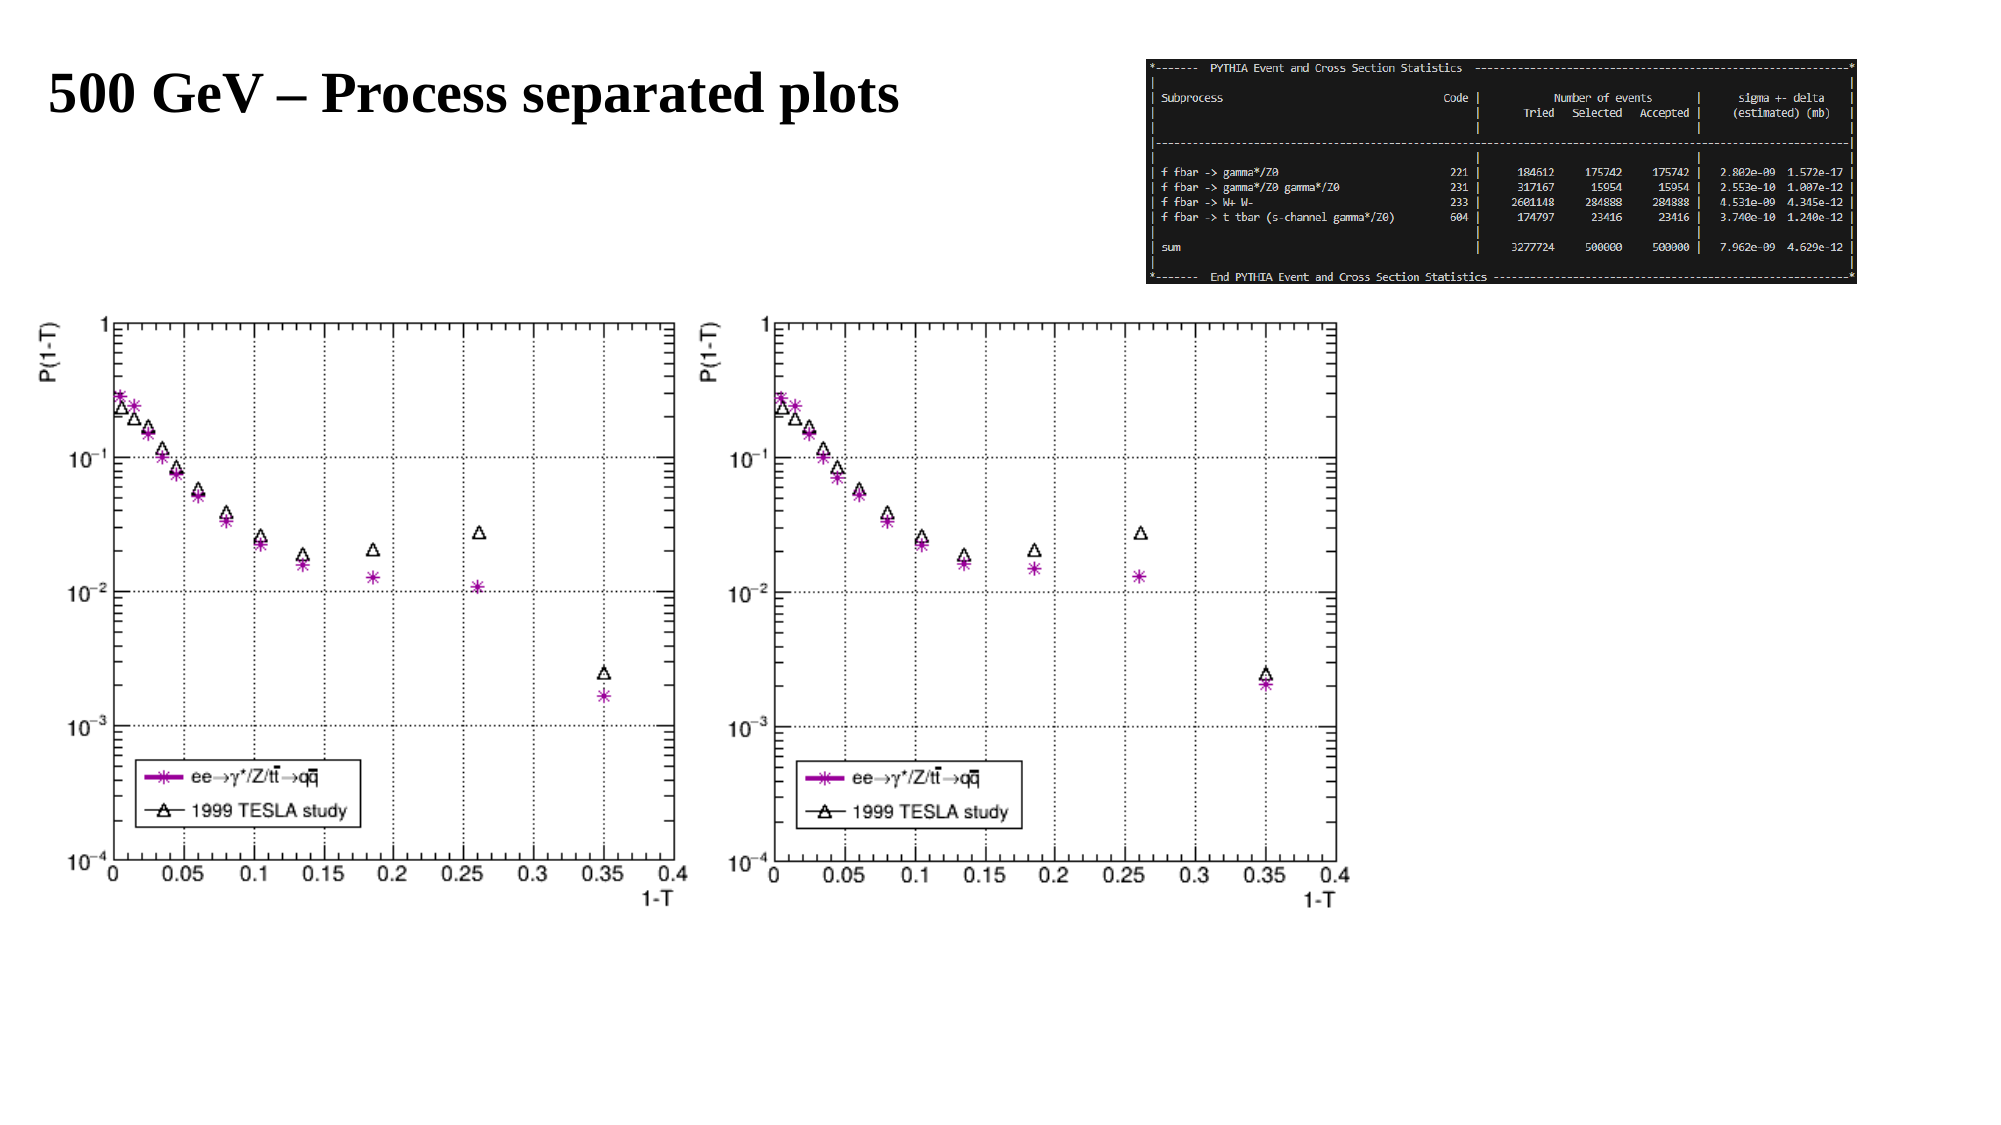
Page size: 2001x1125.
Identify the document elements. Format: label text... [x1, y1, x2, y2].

title 500 GeV – Process separated plots [33, 30, 1971, 157]
picture [1146, 59, 1857, 285]
picture [33, 310, 1353, 914]
